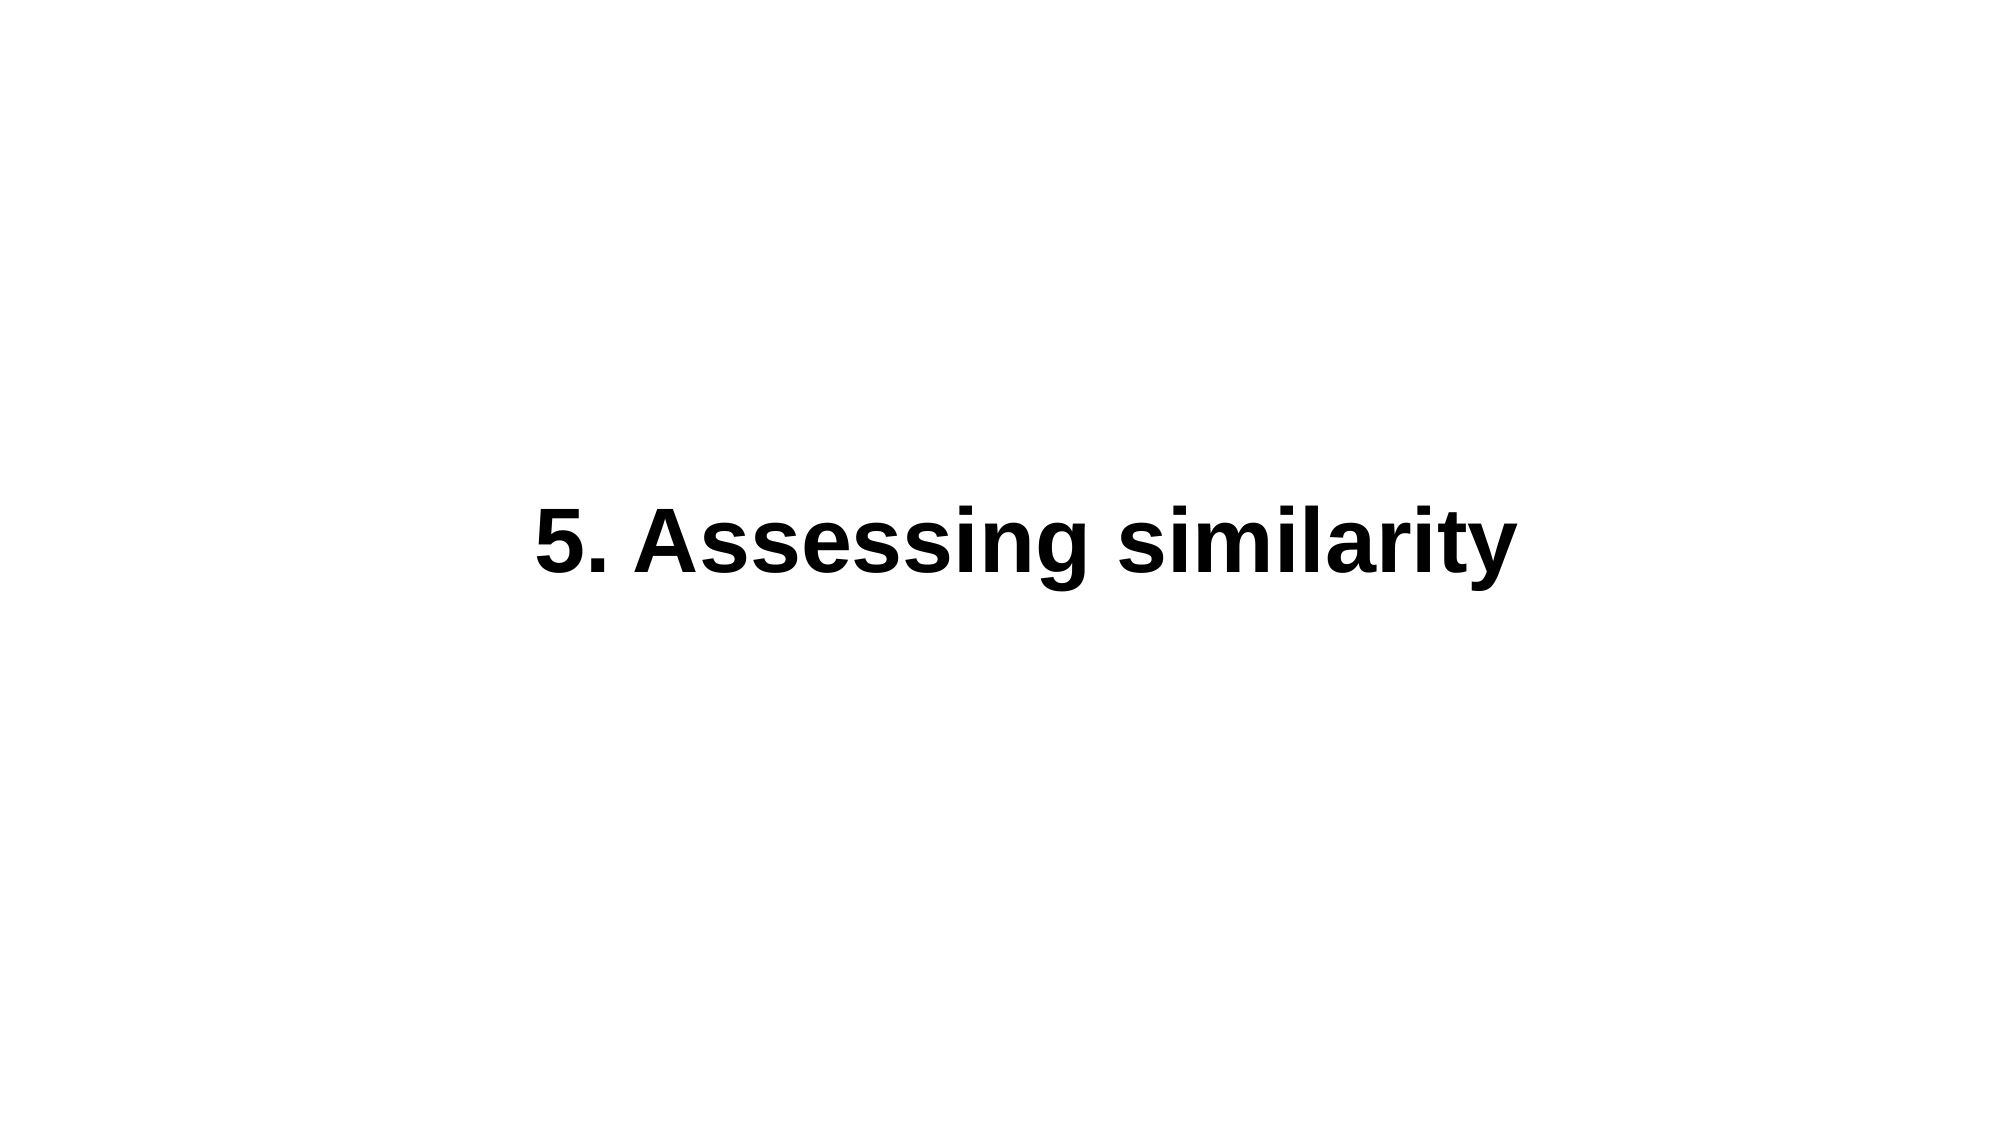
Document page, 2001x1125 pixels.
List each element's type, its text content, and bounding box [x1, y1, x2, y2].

text_box 5. Assessing similarity [165, 427, 1890, 645]
